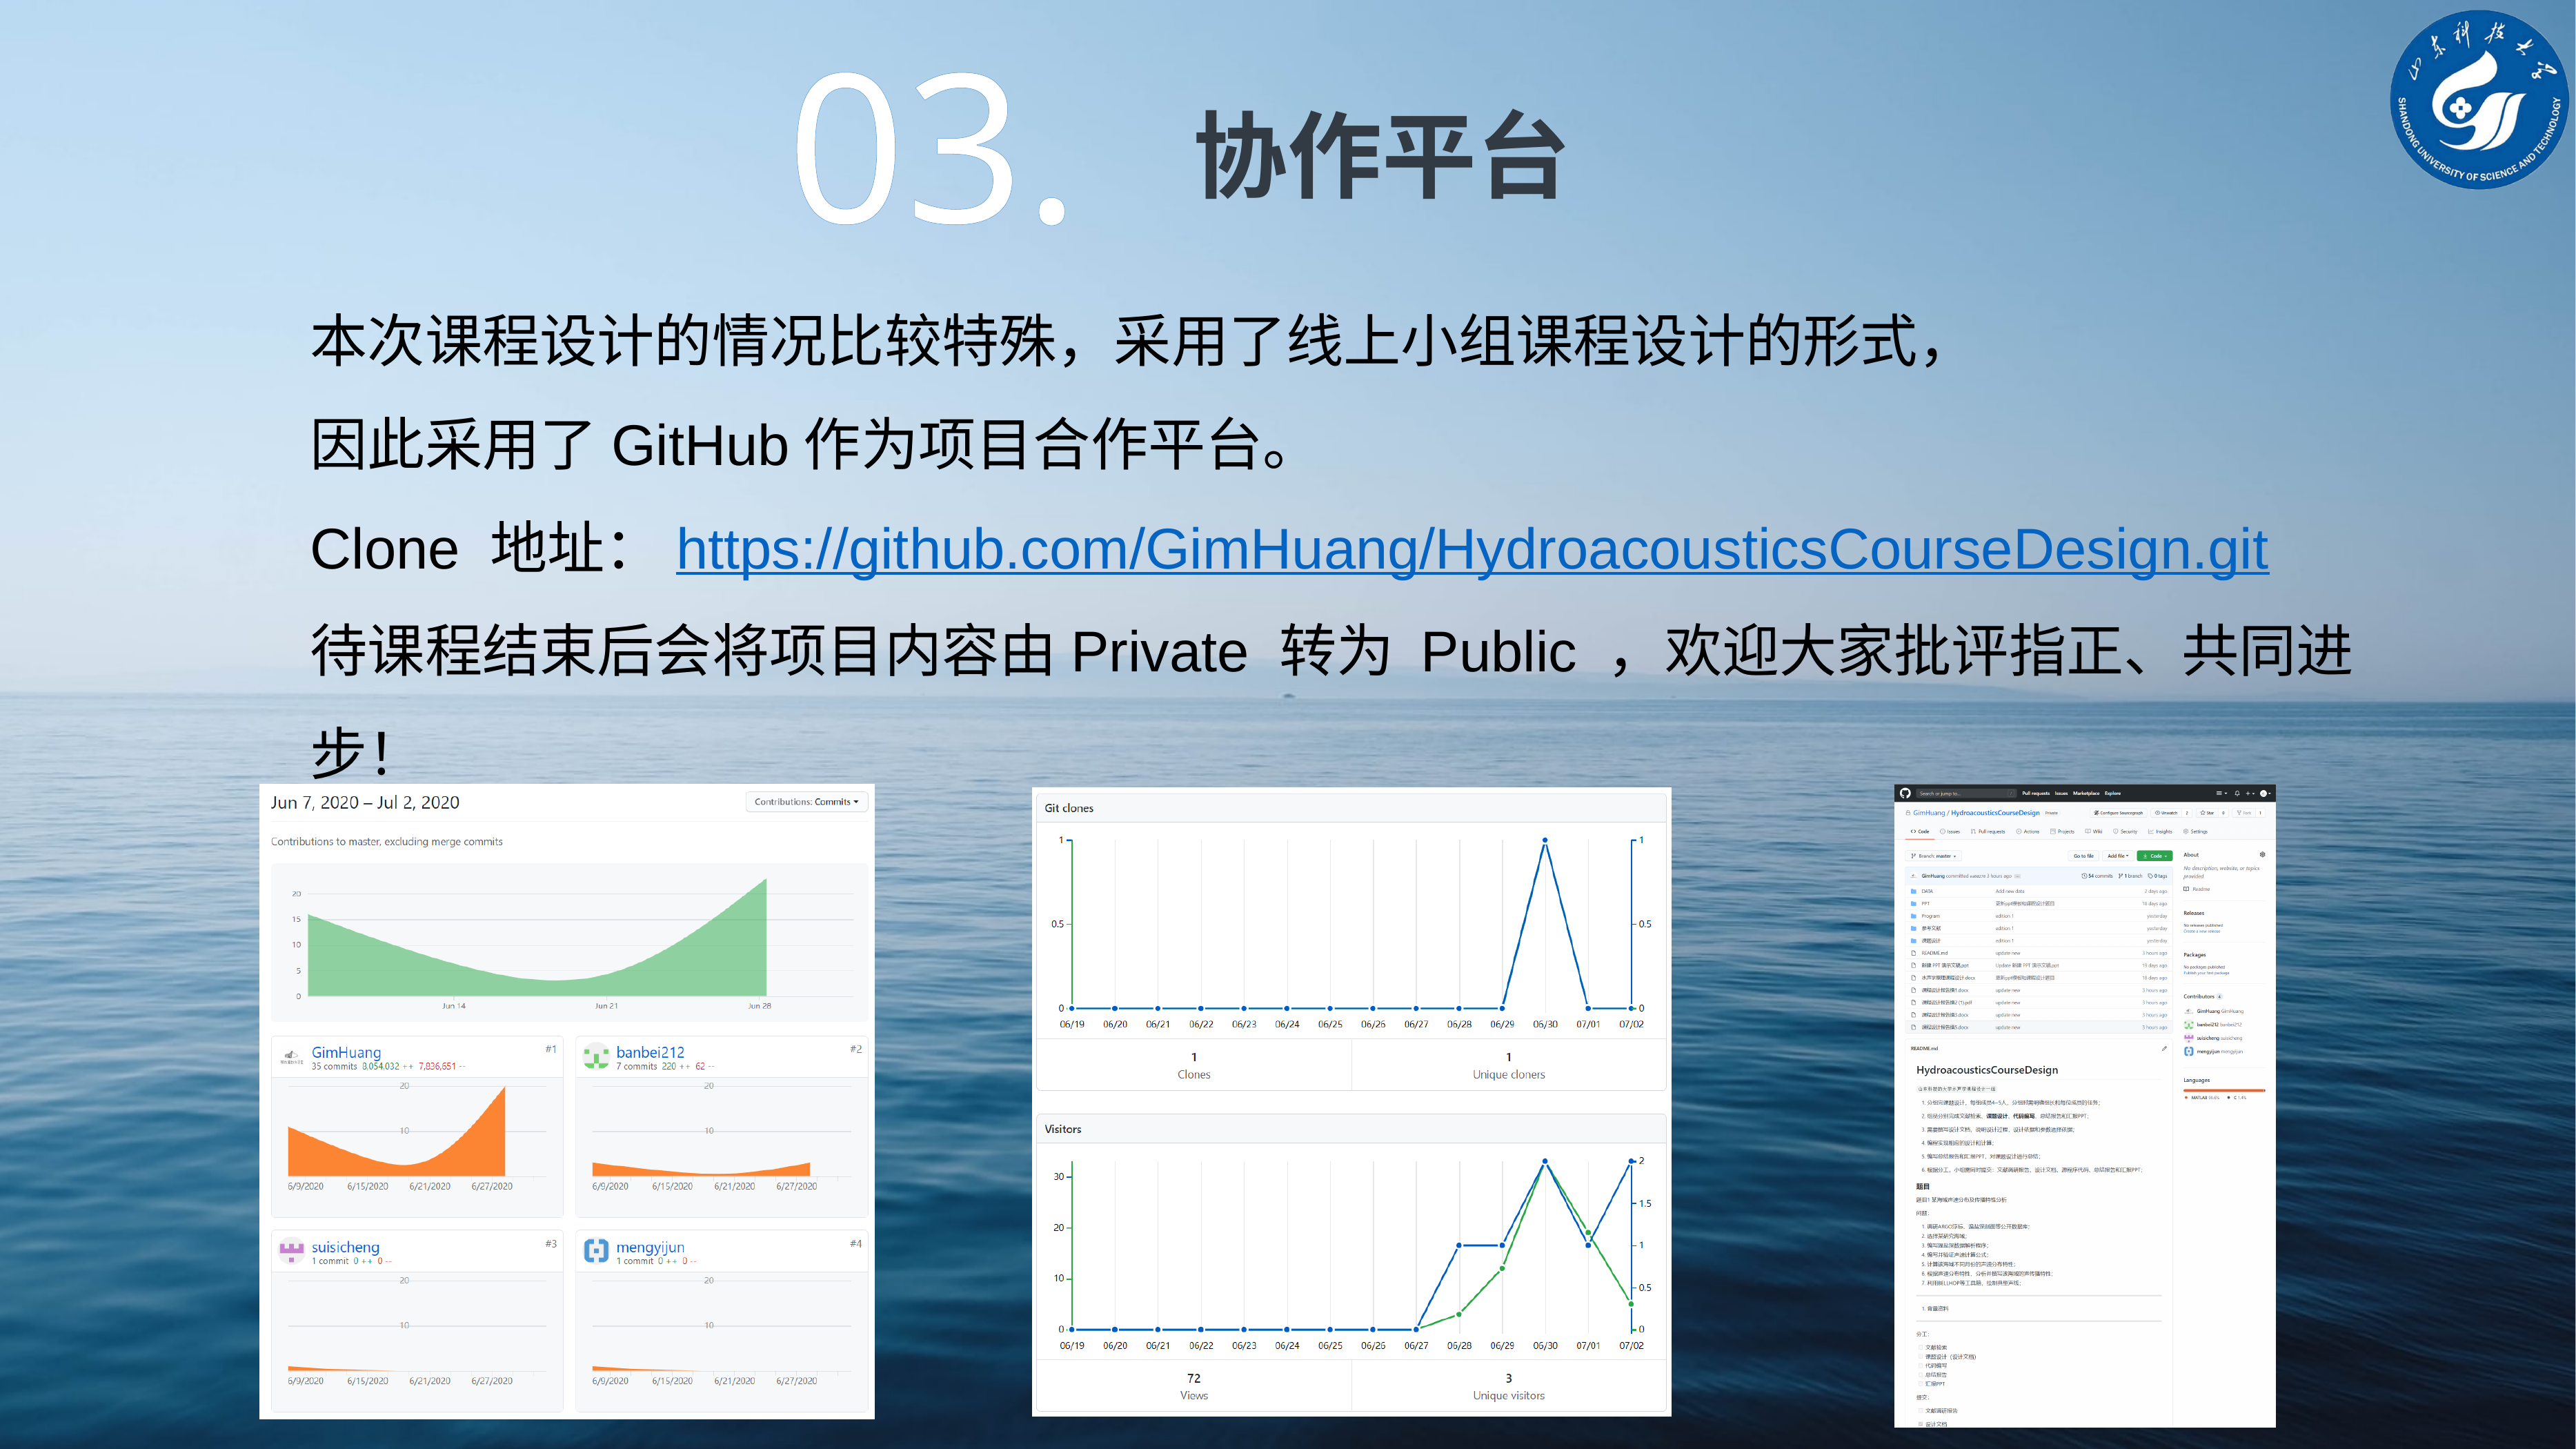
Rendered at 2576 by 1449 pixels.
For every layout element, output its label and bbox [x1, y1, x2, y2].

picture [0, 0, 2576, 1449]
text_box [776, 10, 1928, 273]
